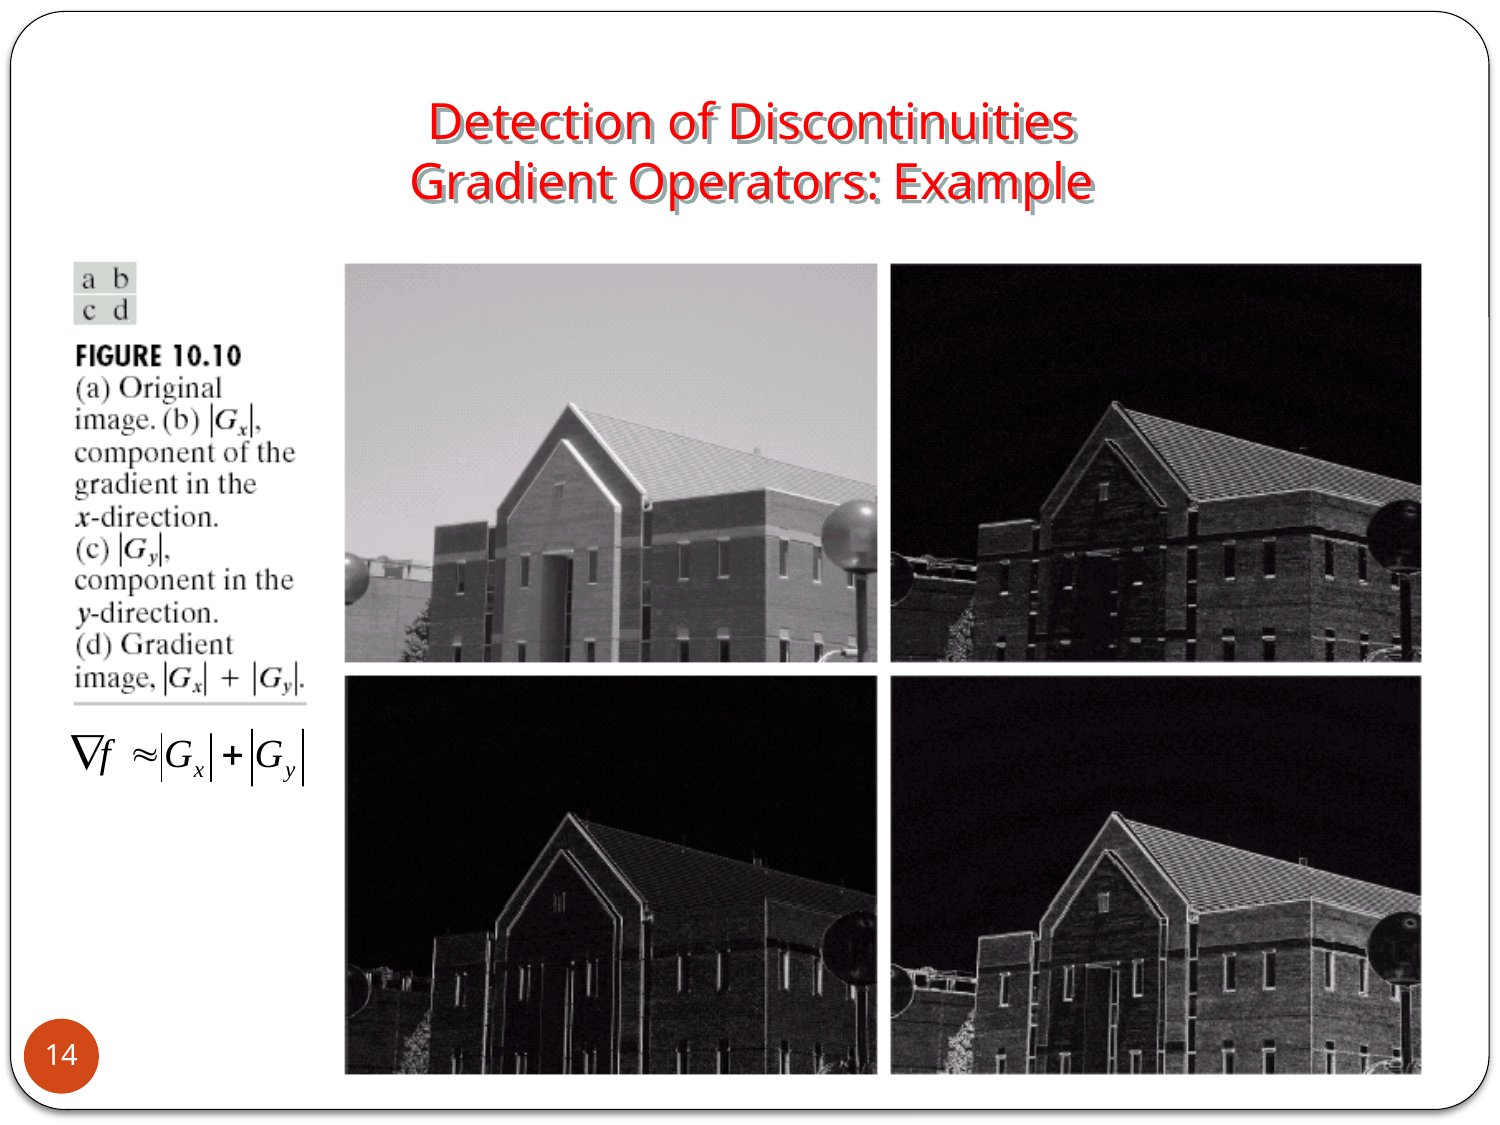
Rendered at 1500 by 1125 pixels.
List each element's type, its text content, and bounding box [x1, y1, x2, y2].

text_box Detection of Discontinuities Gradient Operators: Example [394, 81, 1109, 217]
picture [69, 254, 1430, 1084]
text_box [65, 720, 312, 795]
slide_number 14 [23, 1018, 71, 1094]
